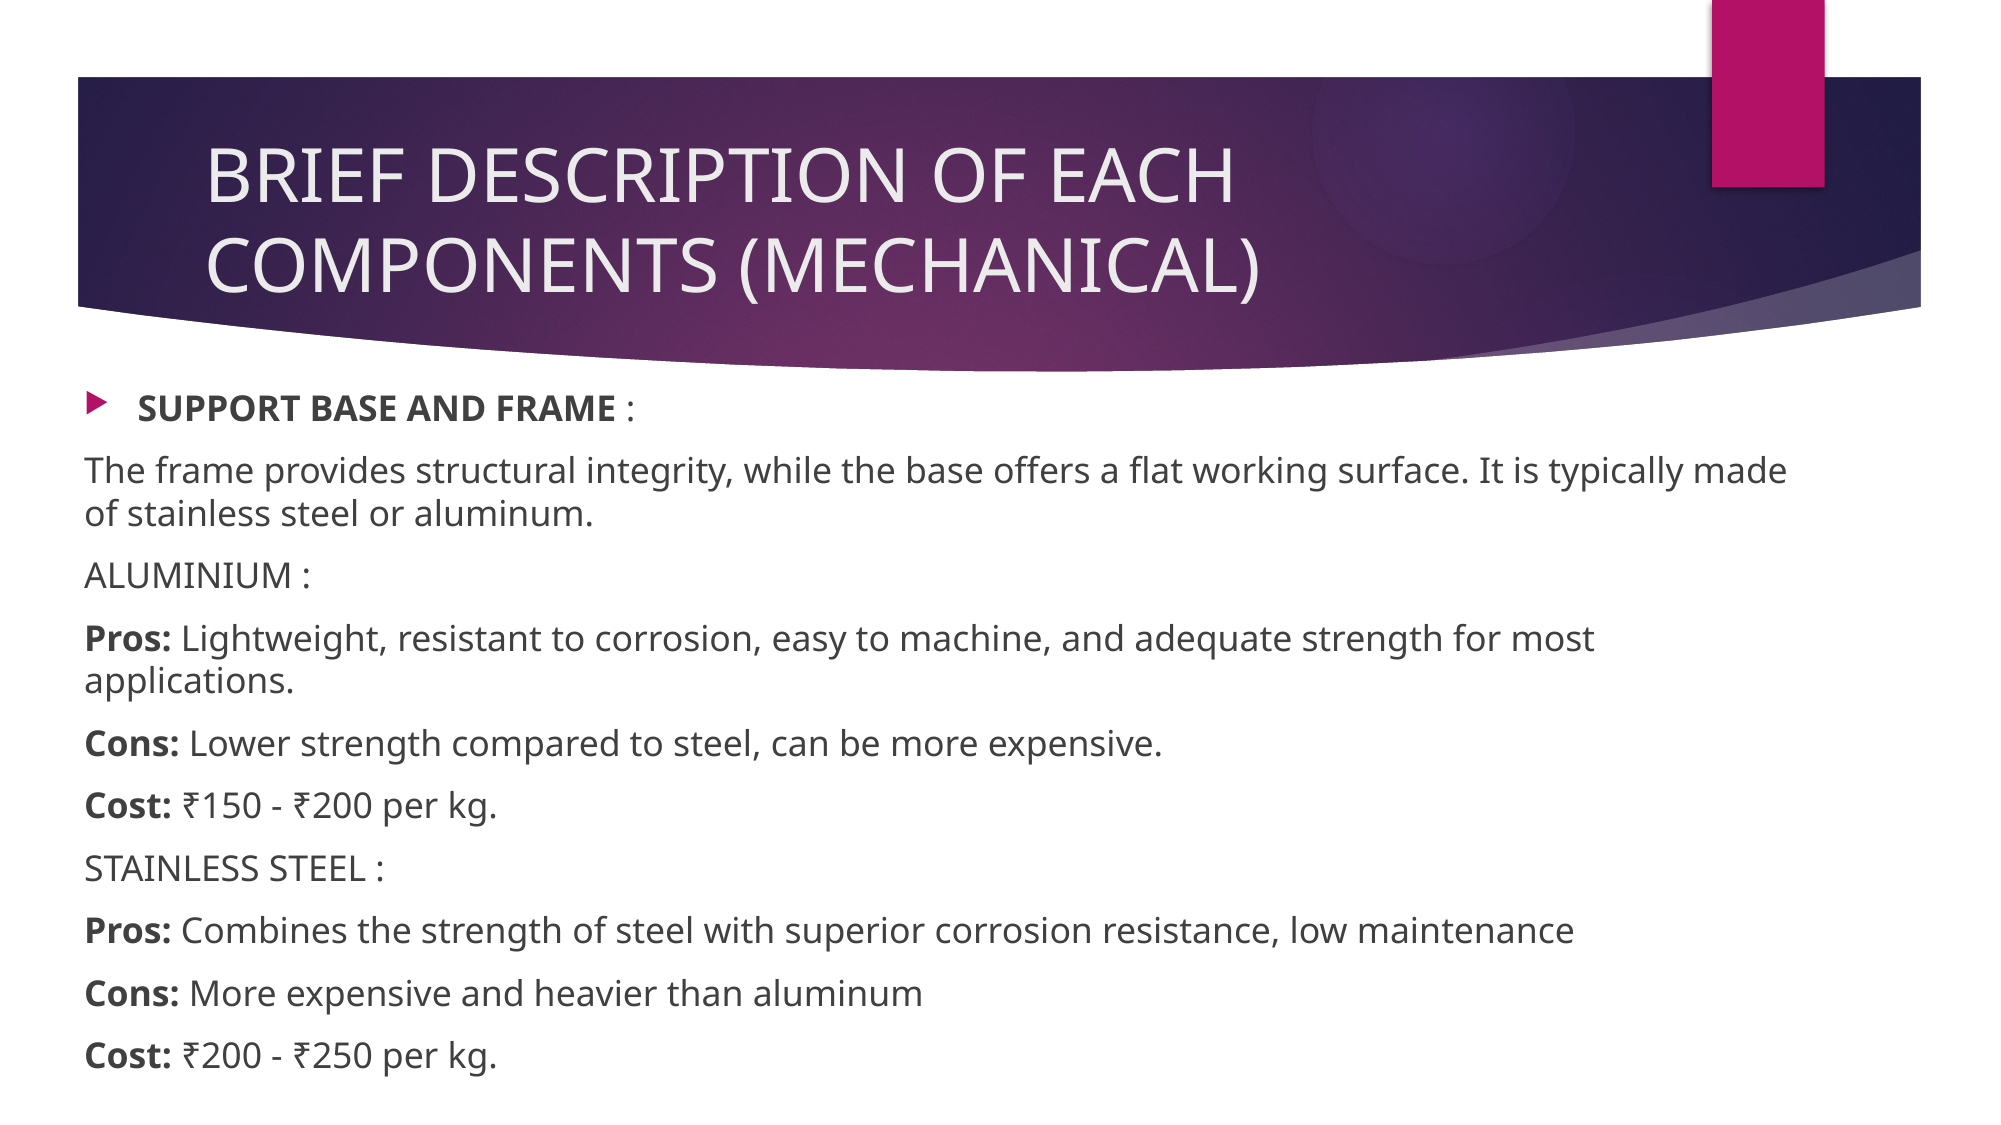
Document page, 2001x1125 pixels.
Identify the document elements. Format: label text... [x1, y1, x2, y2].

list SUPPORT BASE AND FRAME : The frame provides structural integrity, while the base offers a flat working surface. It is typically made of stainless steel or aluminum. ALUMINIUM : Pros: Lightweight, resistant to corrosion, easy to machine, and adequate strength for most applications. Cons: Lower strength compared to steel, can be more expensive. Cost: ₹150 - ₹200 per kg. STAINLESS STEEL : Pros: Combines the strength of steel with superior corrosion resistance, low maintenance Cons: More expensive and heavier than aluminum Cost: ₹200 - ₹250 per kg. [69, 377, 1825, 1088]
title BRIEF DESCRIPTION OF EACH COMPONENTS (MECHANICAL) [189, 159, 1627, 276]
